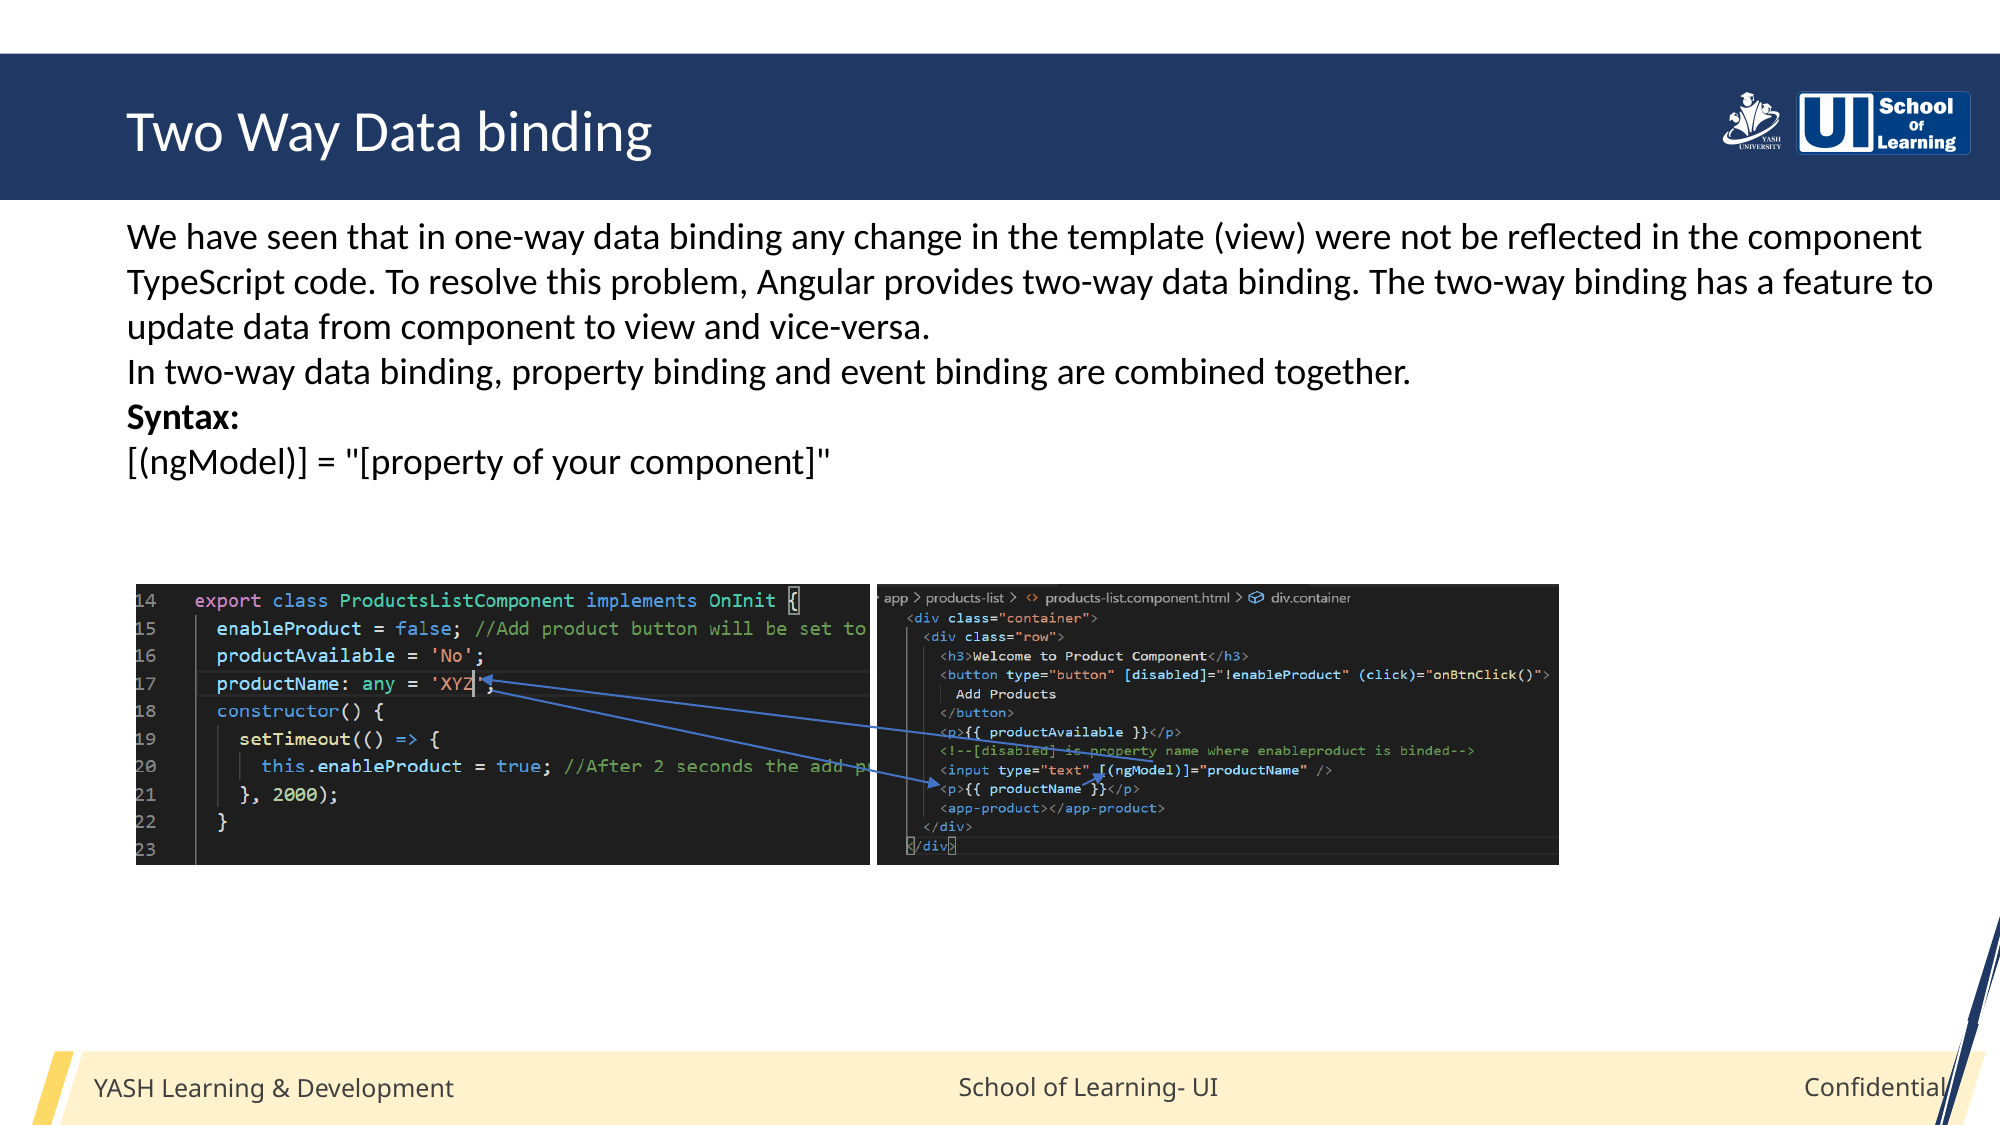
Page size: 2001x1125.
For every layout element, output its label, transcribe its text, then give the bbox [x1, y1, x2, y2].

picture [136, 584, 870, 866]
text_box Two Way Data binding [111, 80, 1622, 171]
picture [877, 584, 1559, 866]
text_box We have seen that in one-way data binding any change in the template (view) were not be reflected in the component TypeScript code. To resolve this problem, Angular provides two-way data binding. The two-way binding has a feature to update data from component to view and vice-versa. In two-way data binding, property binding and event binding are combined together. Syntax: [(ngModel)] = "[property of your component]" [112, 205, 1972, 580]
picture [1712, 84, 1977, 163]
text_box [56, 233, 1944, 1056]
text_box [491, 762, 941, 785]
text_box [1082, 773, 1106, 785]
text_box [479, 678, 1154, 762]
